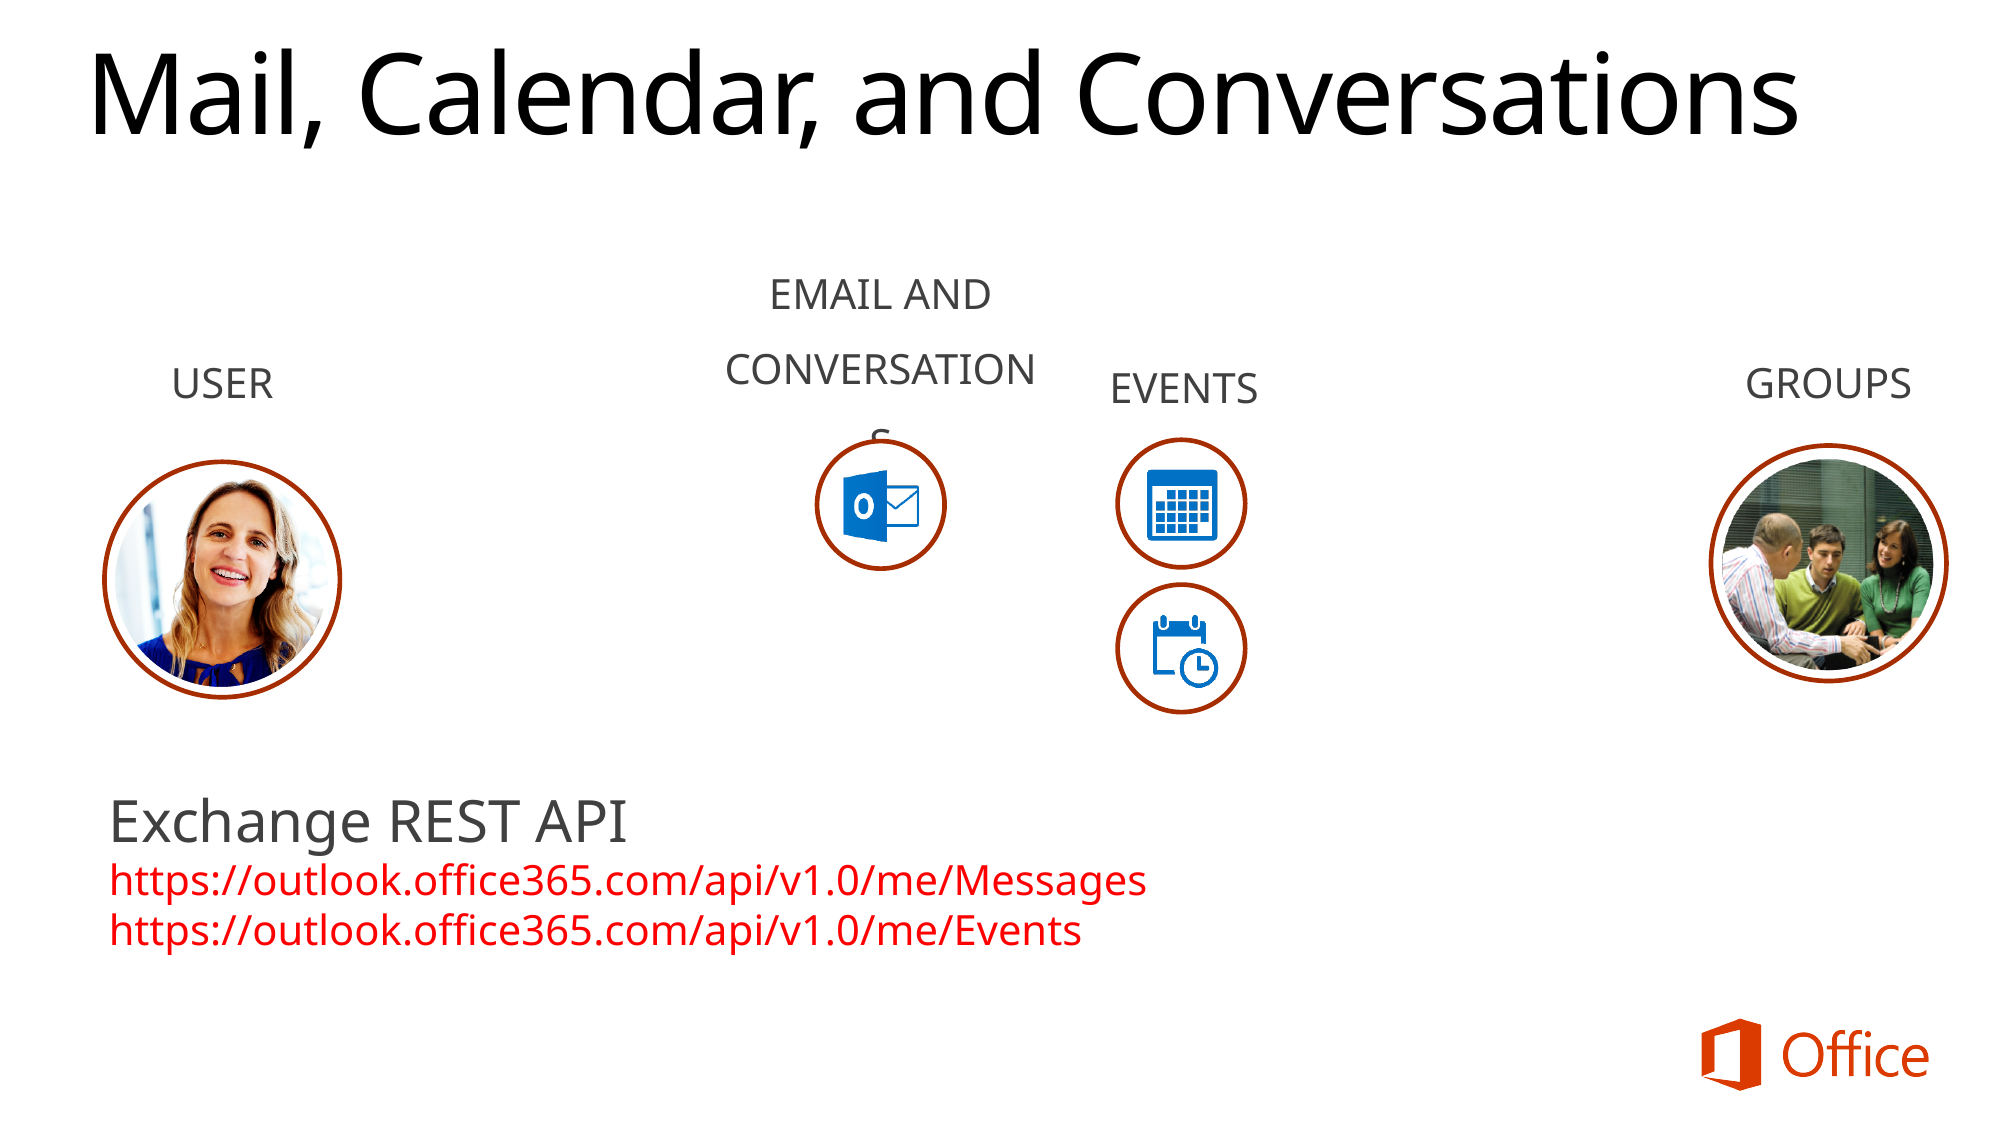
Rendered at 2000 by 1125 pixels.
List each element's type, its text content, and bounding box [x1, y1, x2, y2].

text_box EVENTS [1082, 345, 1286, 404]
text_box Exchange REST API https://outlook.office365.com/api/v1.0/me/Messages https://outlook.office365.com/api/v1.0/me/Events [78, 776, 1163, 962]
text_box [816, 440, 945, 569]
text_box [1117, 583, 1250, 715]
text_box USER [44, 340, 400, 399]
text_box GROUPS [1650, 340, 2000, 399]
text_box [1710, 396, 1947, 733]
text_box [1117, 439, 1249, 568]
title Mail, Calendar, and Conversations [85, 37, 1914, 161]
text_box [104, 412, 341, 749]
picture [1670, 987, 1960, 1122]
text_box EMAIL AND CONVERSATIONS [702, 326, 1059, 385]
